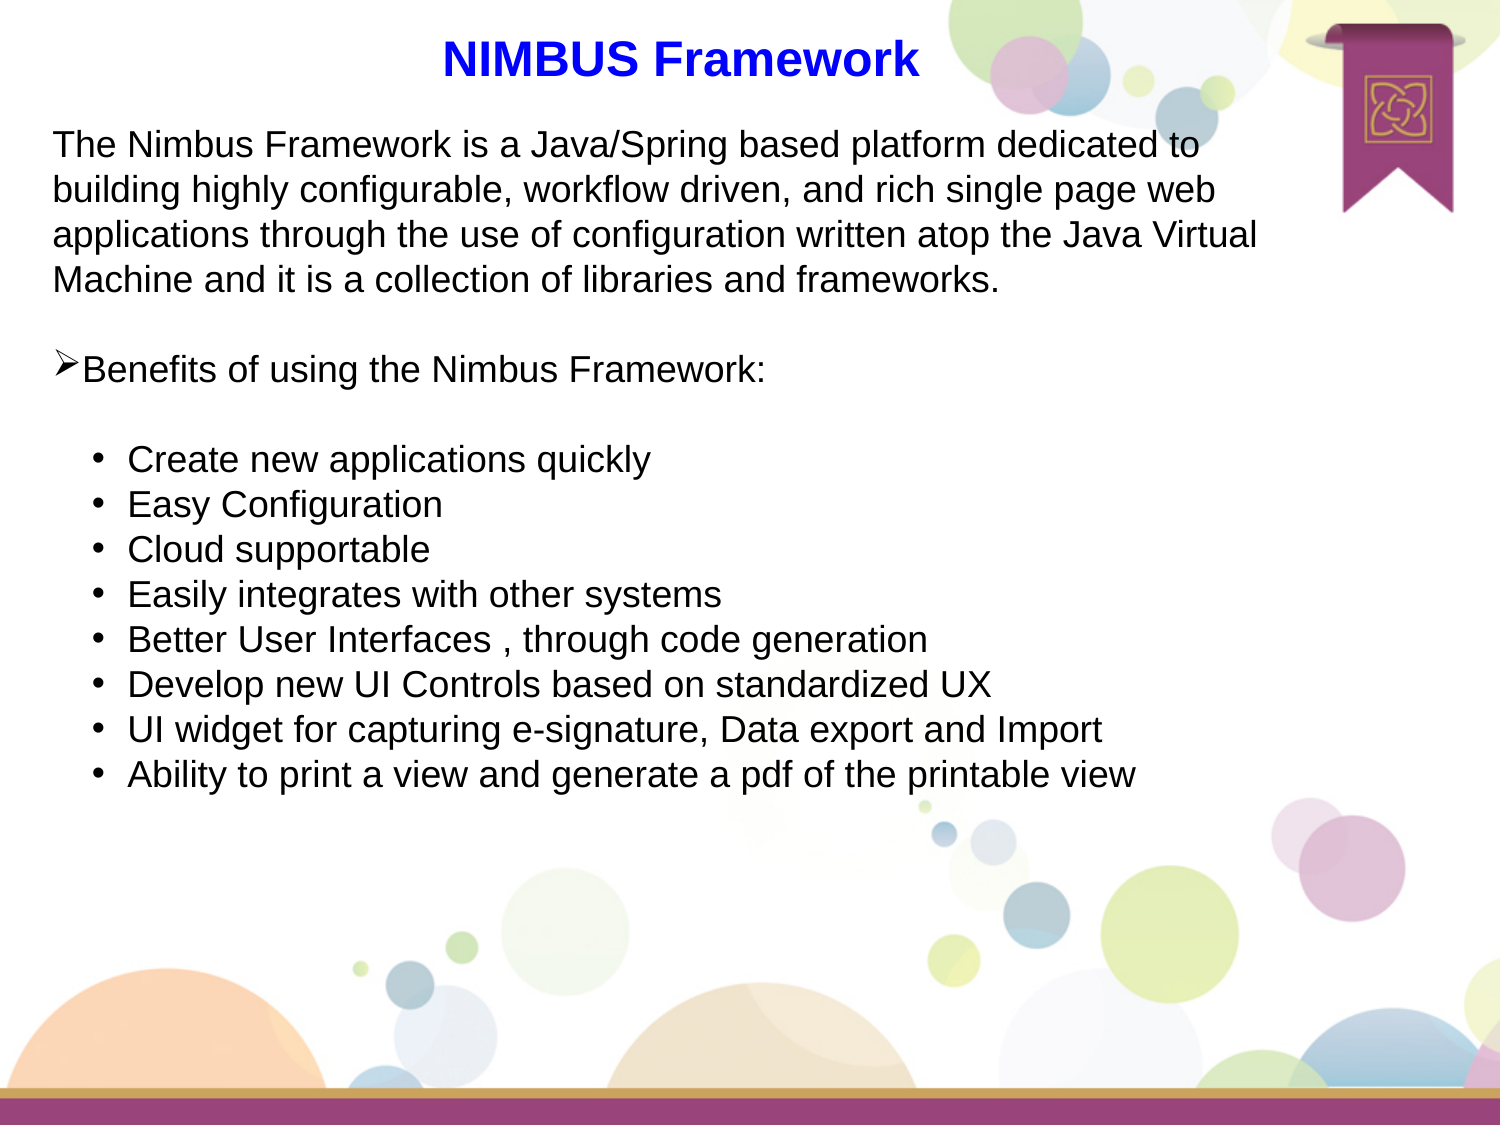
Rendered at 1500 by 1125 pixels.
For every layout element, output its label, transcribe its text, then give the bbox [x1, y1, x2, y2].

title NIMBUS Framework [37, 12, 1325, 100]
text_box The Nimbus Framework is a Java/Spring based platform dedicated to building highly configurable, workflow driven, and rich single page web applications through the use of configuration written atop the Java Virtual Machine and it is a collection of libraries and frameworks. Benefits of using the Nimbus Framework: Create new applications quickly Easy Configuration Cloud supportable Easily integrates with other systems Better User Interfaces , through code generation Develop new UI Controls based on standardized UX UI widget for capturing e-signature, Data export and Import Ability to print a view and generate a pdf of the printable view [37, 112, 1325, 803]
picture [0, 0, 1500, 1125]
text_box [75, 149, 1375, 927]
